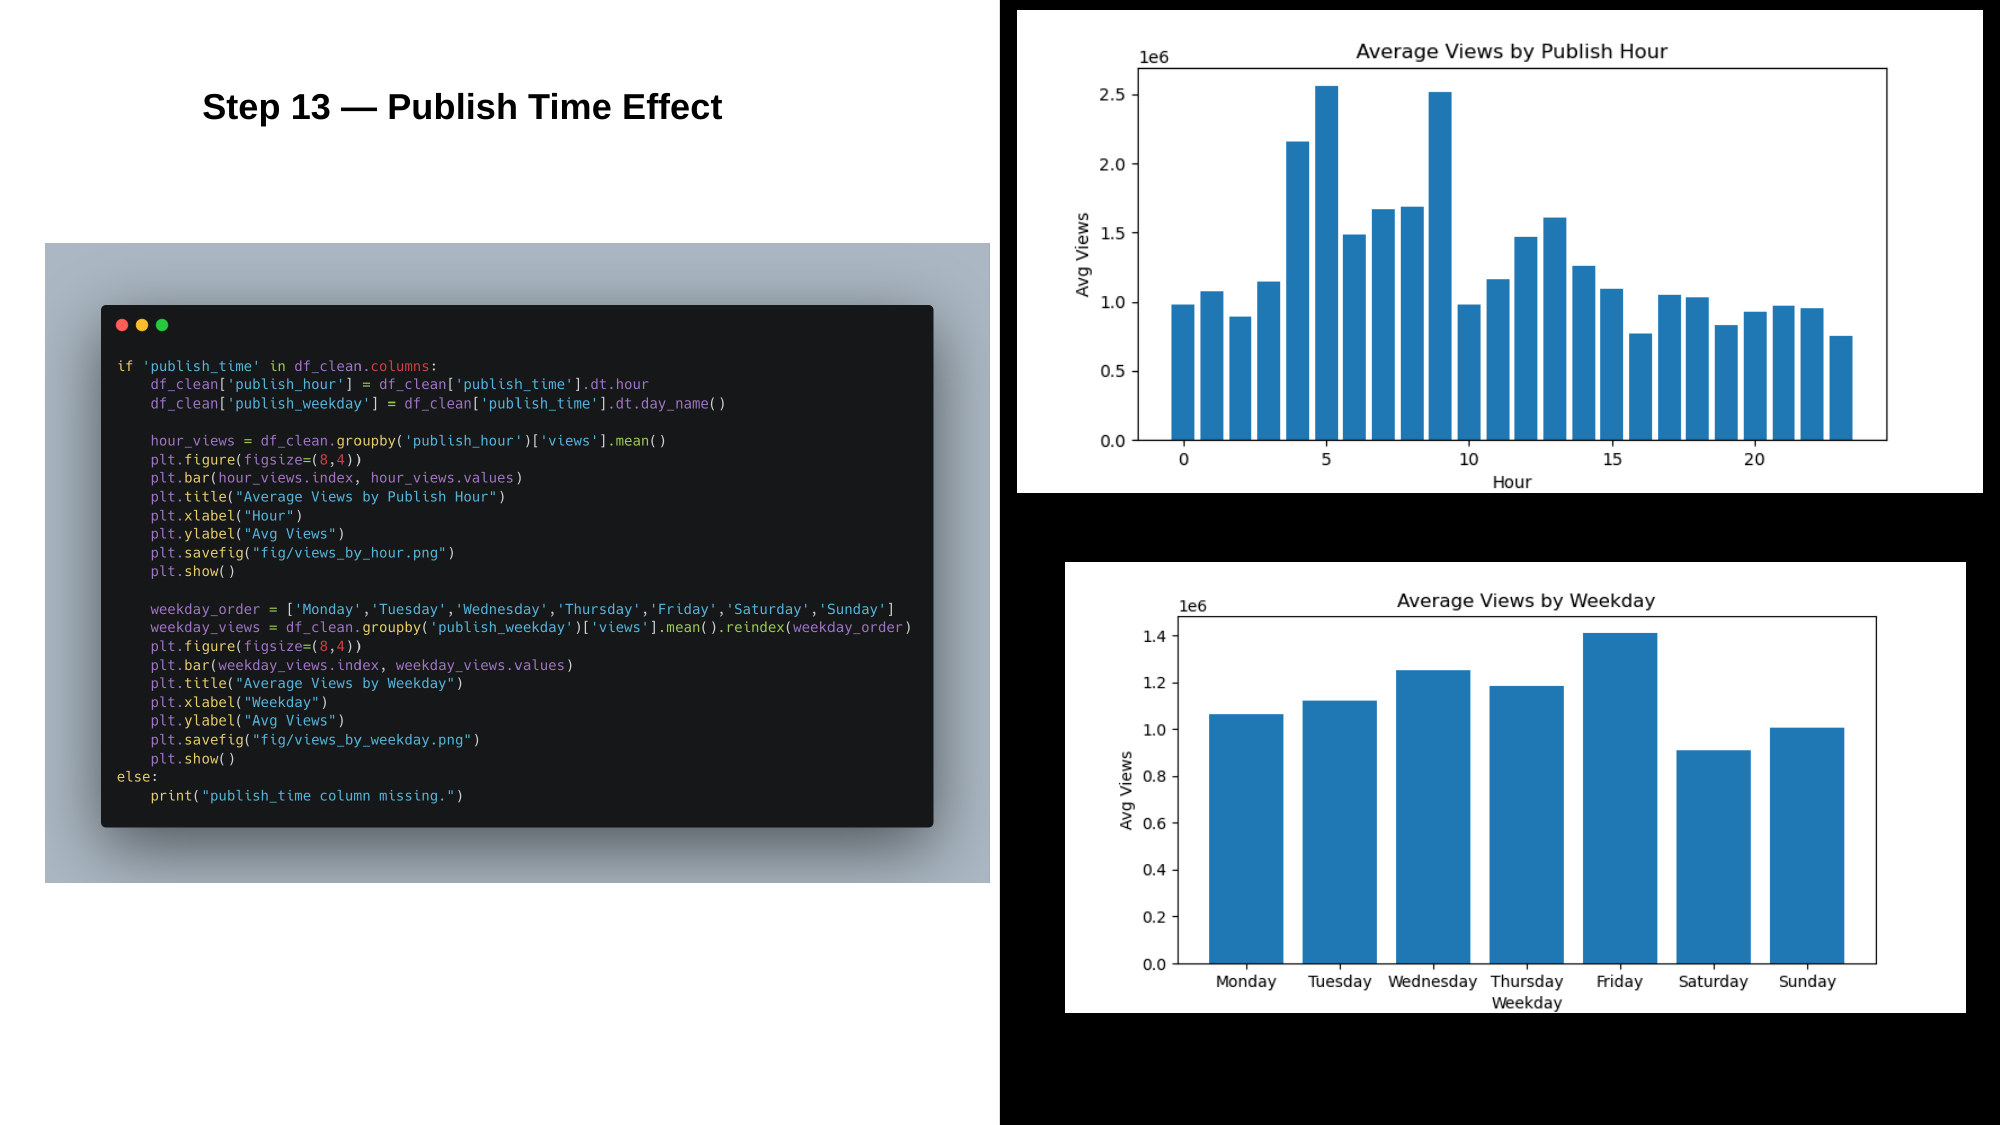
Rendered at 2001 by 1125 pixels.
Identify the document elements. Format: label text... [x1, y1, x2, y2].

picture [1016, 9, 1983, 494]
picture [43, 241, 990, 884]
title Step 13 — Publish Time Effect [182, 49, 852, 197]
picture [1064, 561, 1966, 1013]
